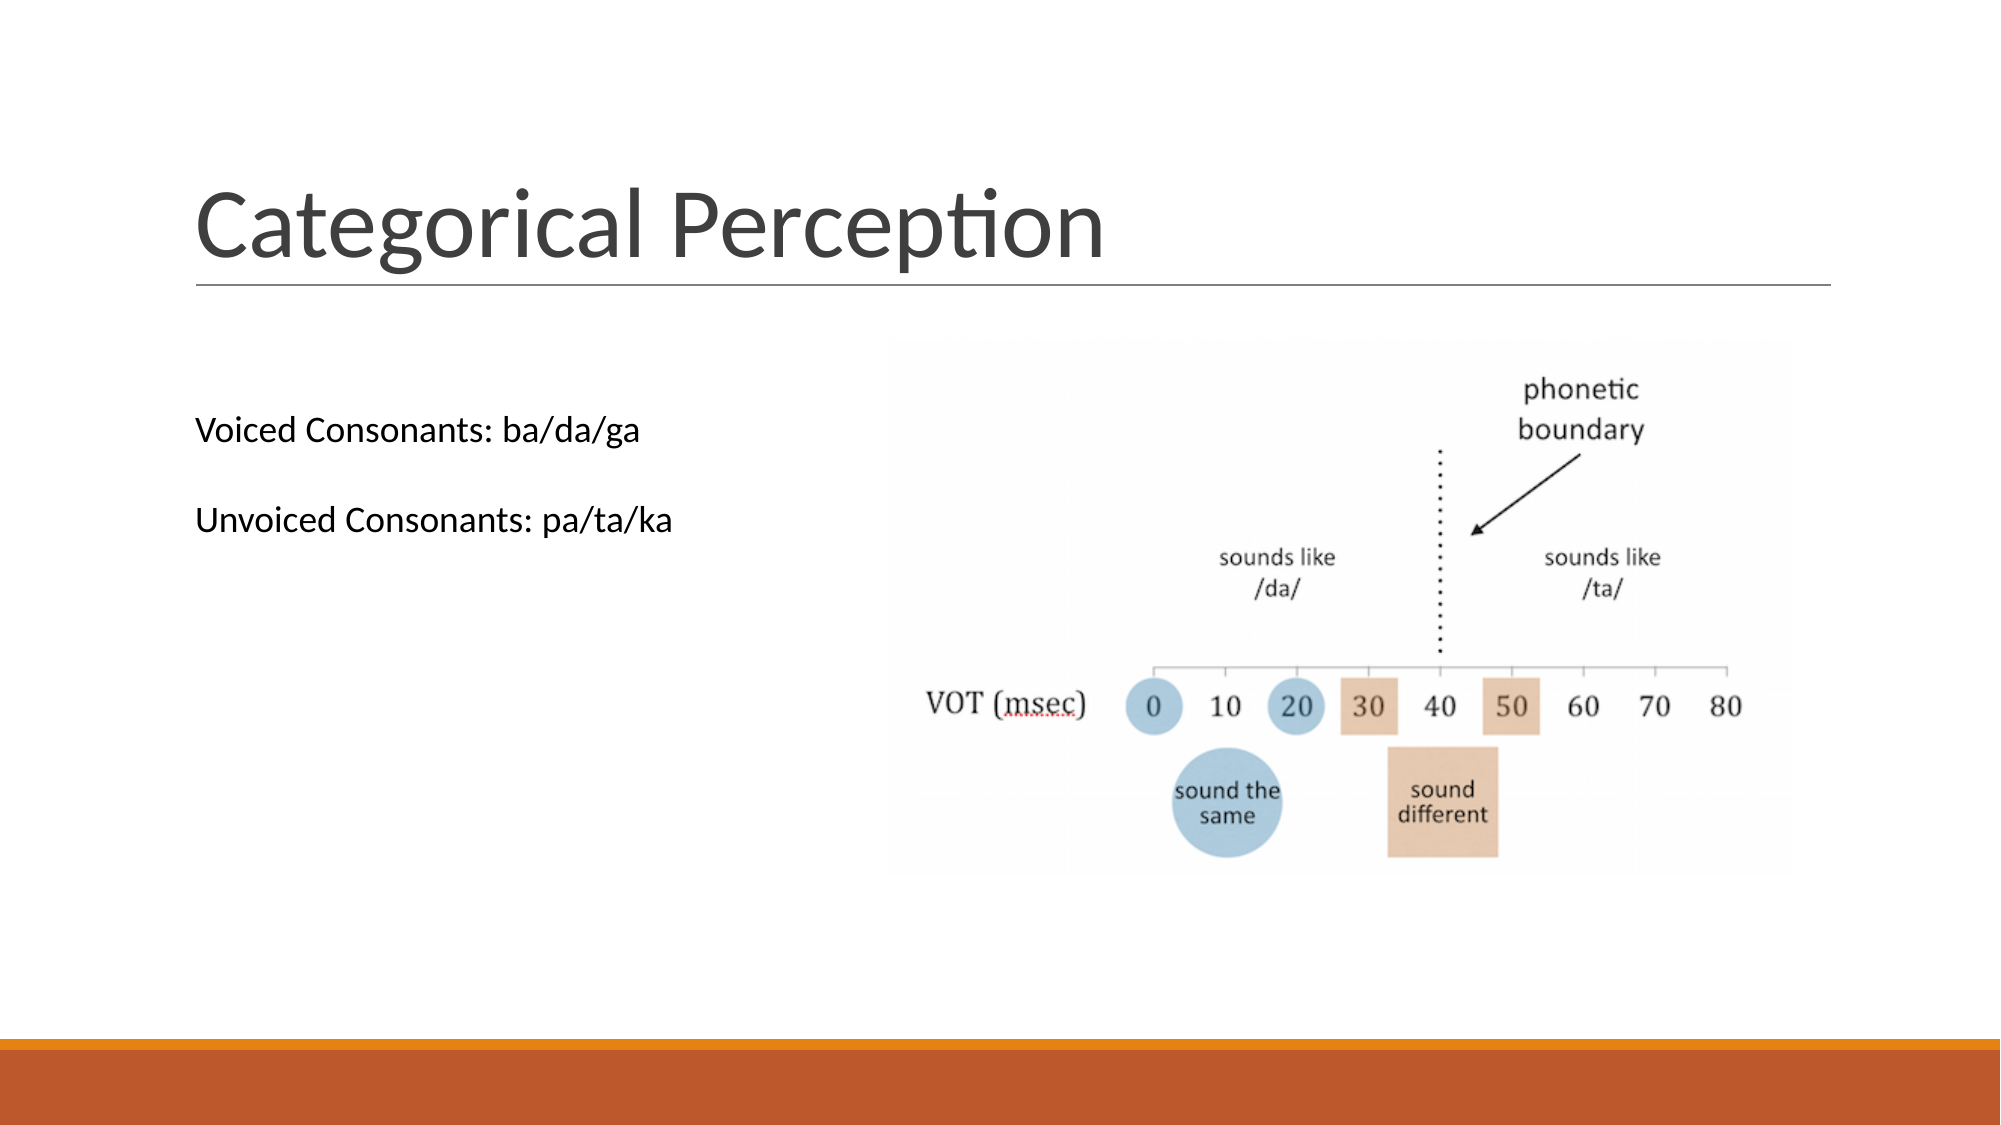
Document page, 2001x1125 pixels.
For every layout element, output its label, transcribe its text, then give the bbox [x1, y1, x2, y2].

picture [888, 337, 1793, 876]
title Categorical Perception [180, 47, 1830, 285]
text_box Voiced Consonants: ba/da/ga Unvoiced Consonants: pa/ta/ka [180, 397, 695, 548]
